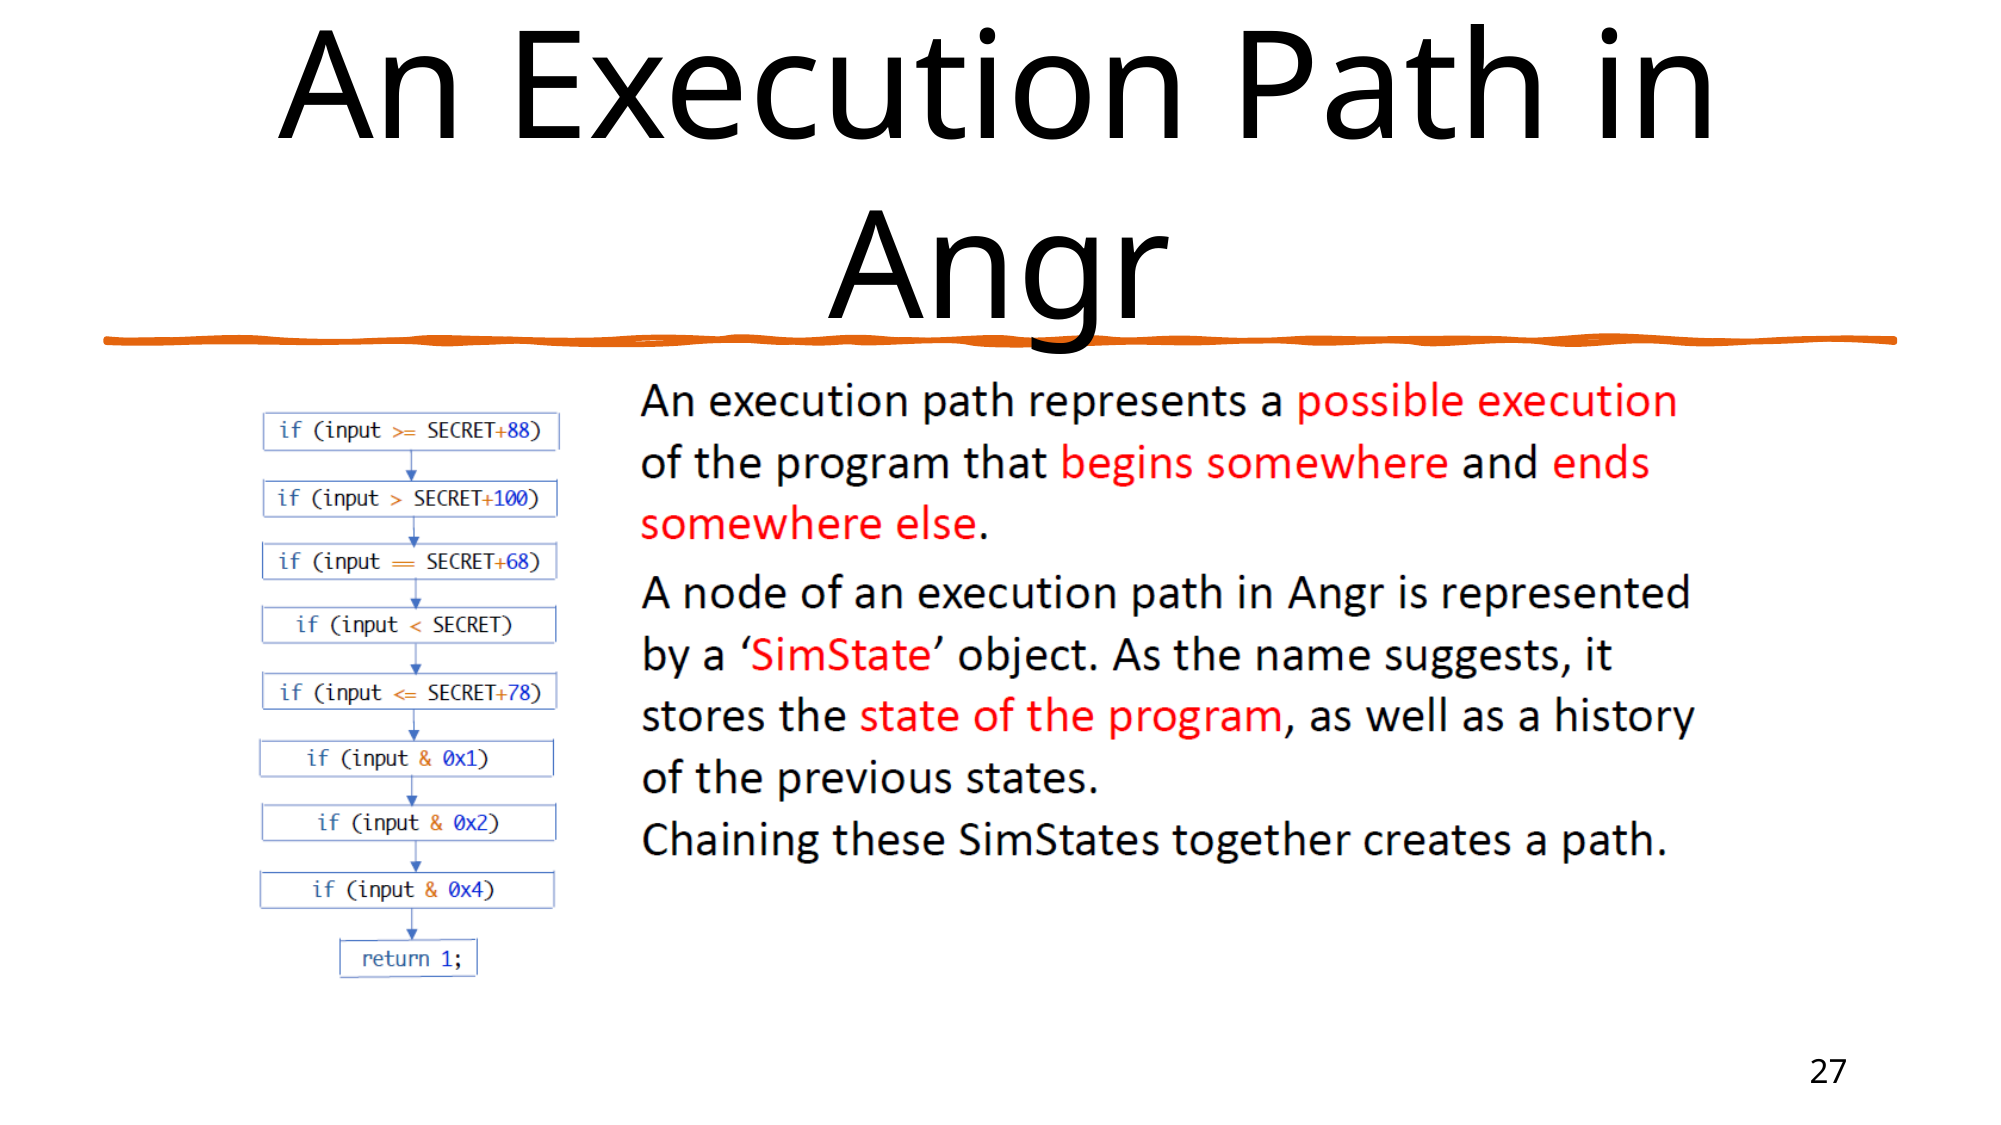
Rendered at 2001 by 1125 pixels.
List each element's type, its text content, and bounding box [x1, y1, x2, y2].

picture [243, 365, 1757, 989]
title An Execution Path in Angr [137, 59, 1863, 278]
slide_number 27 [1412, 1042, 1863, 1103]
